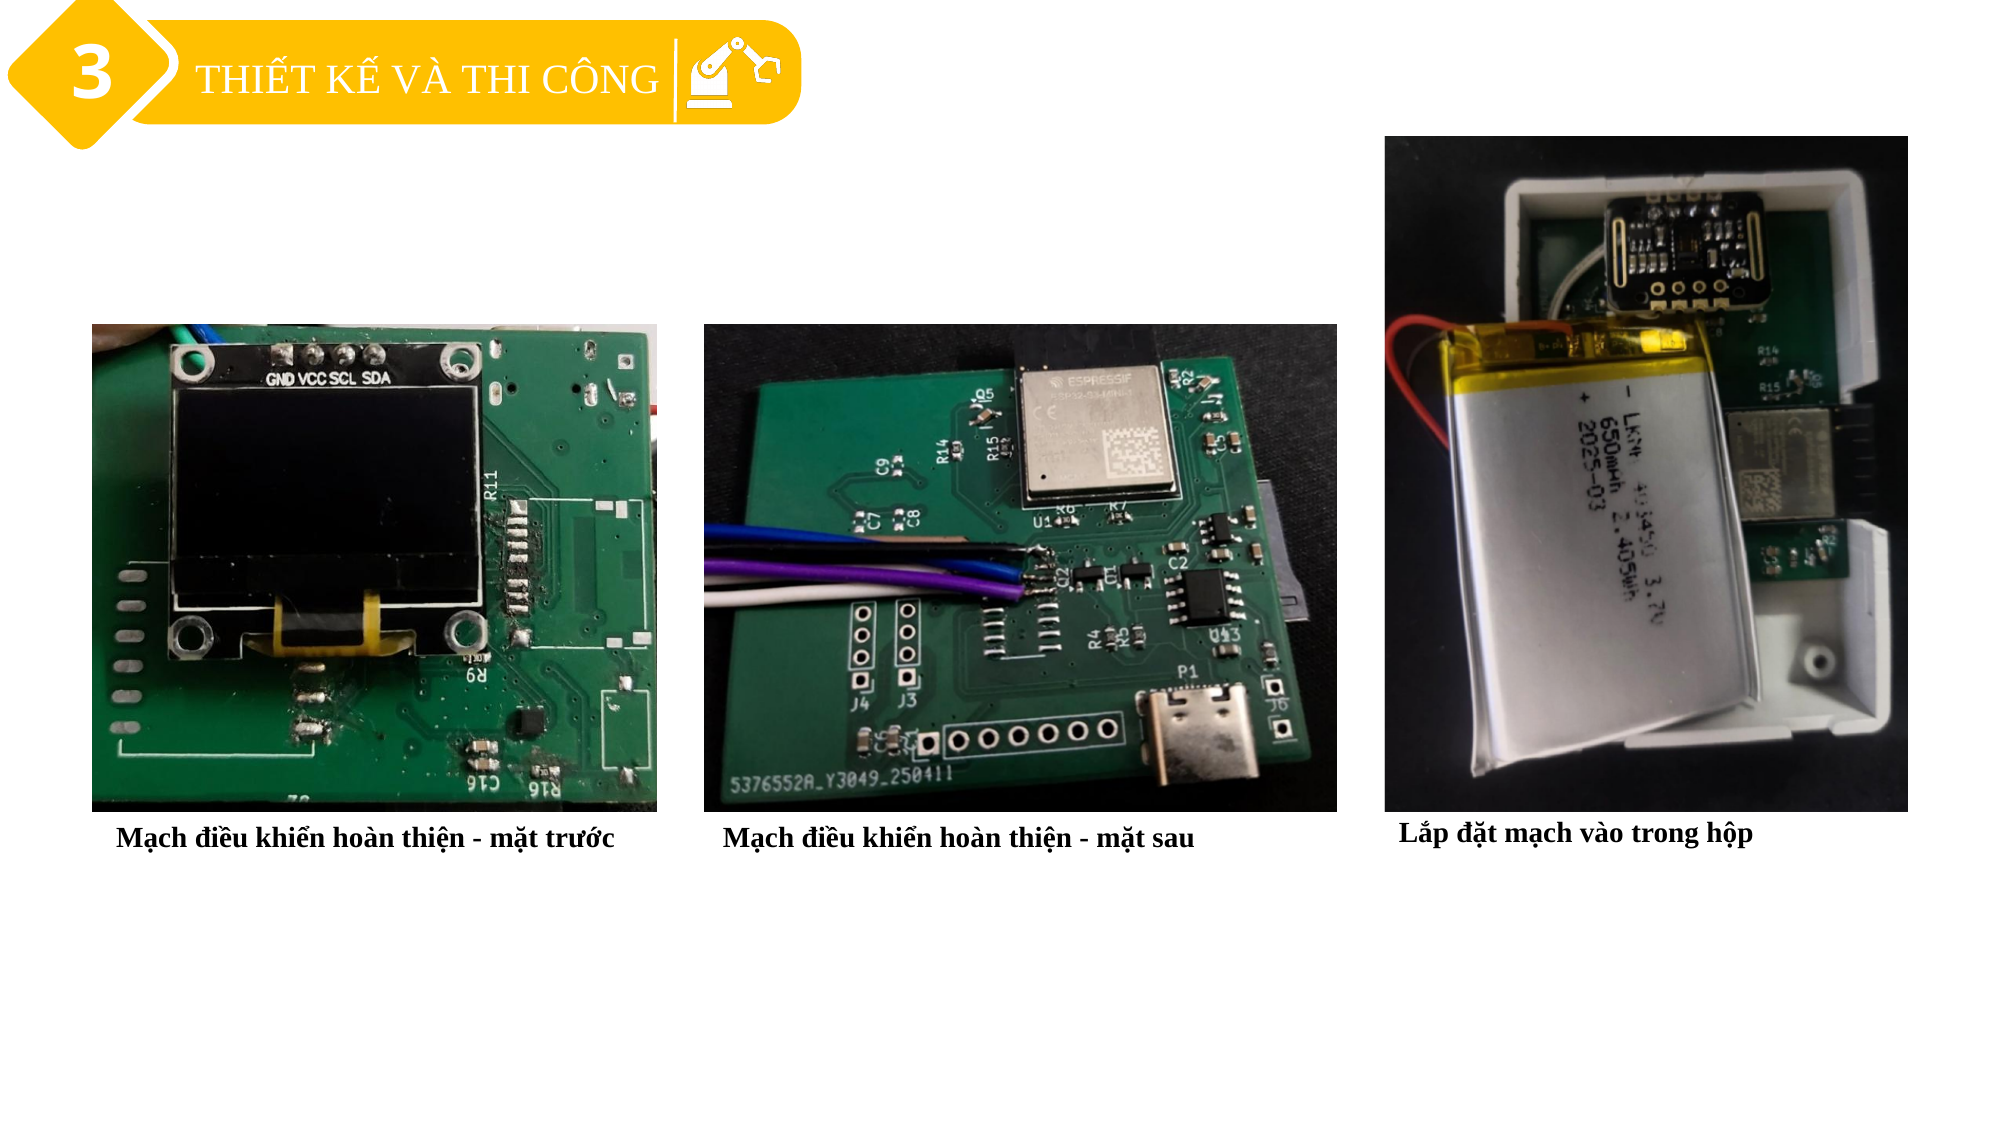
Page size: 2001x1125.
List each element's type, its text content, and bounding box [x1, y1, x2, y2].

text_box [17, 6, 802, 131]
text_box Mạch điều khiển hoàn thiện - mặt trước [101, 811, 659, 861]
text_box Lắp đặt mạch vào trong hộp [1383, 806, 1789, 856]
text_box Mạch điều khiển hoàn thiện - mặt sau [708, 812, 1232, 861]
picture [681, 21, 785, 123]
picture [704, 136, 1984, 812]
picture [92, 324, 657, 812]
